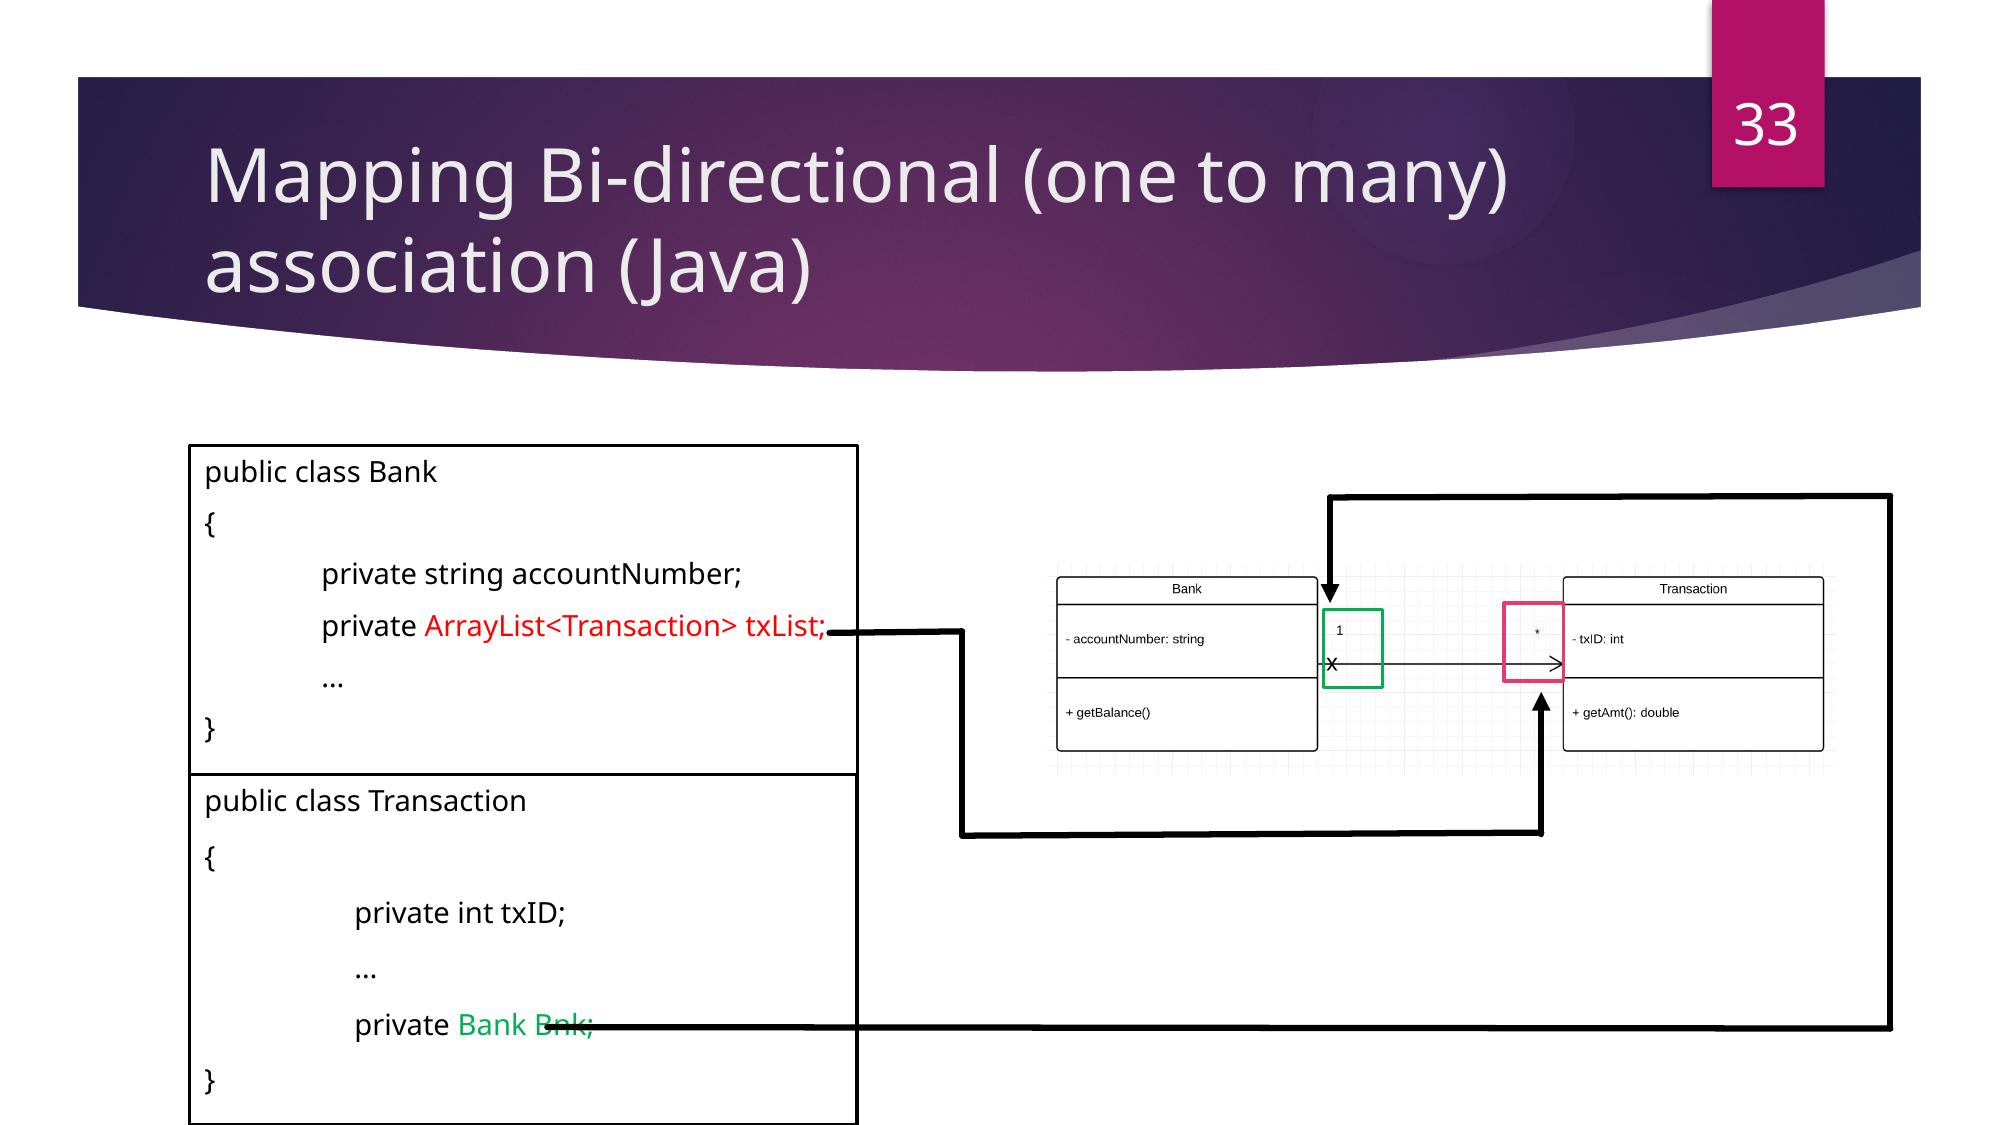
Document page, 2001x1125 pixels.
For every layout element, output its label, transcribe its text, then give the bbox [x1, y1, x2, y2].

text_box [961, 832, 1536, 836]
list public class Bank { private string accountNumber; private ArrayList<Transaction> txList; … } [188, 444, 859, 773]
slide_number 33 [1698, 48, 1836, 175]
text_box public class Transaction { private int txID; … private Bank Bnk; } [188, 773, 859, 1125]
picture [1047, 564, 1836, 775]
title Mapping Bi-directional (one to many) association (Java) [189, 159, 1627, 276]
